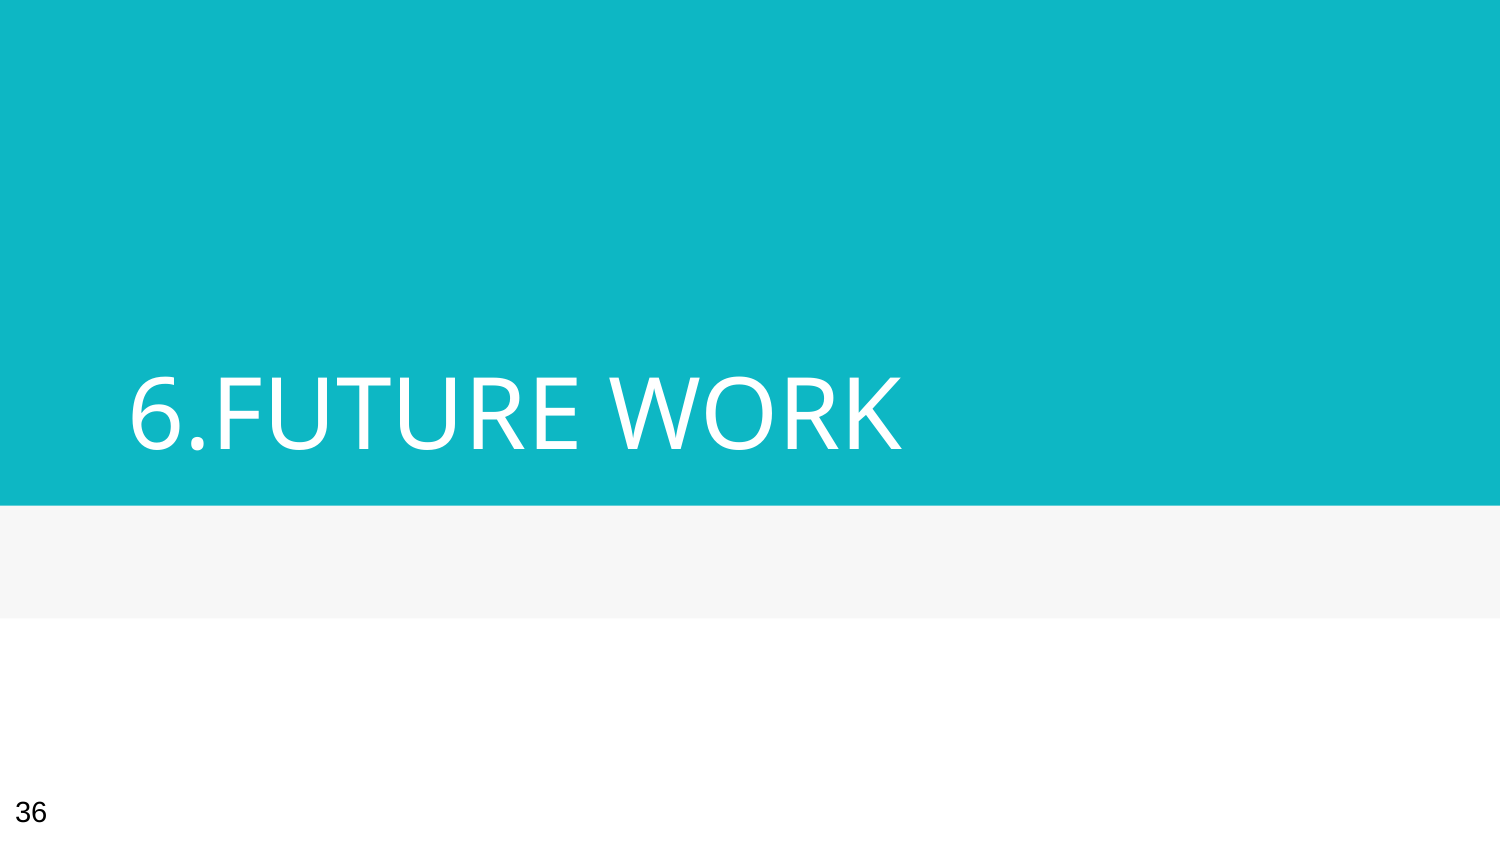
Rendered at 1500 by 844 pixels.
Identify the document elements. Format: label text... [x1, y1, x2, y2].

title 6.FUTURE WORK [112, 312, 1177, 485]
slide_number 36 [0, 561, 110, 844]
